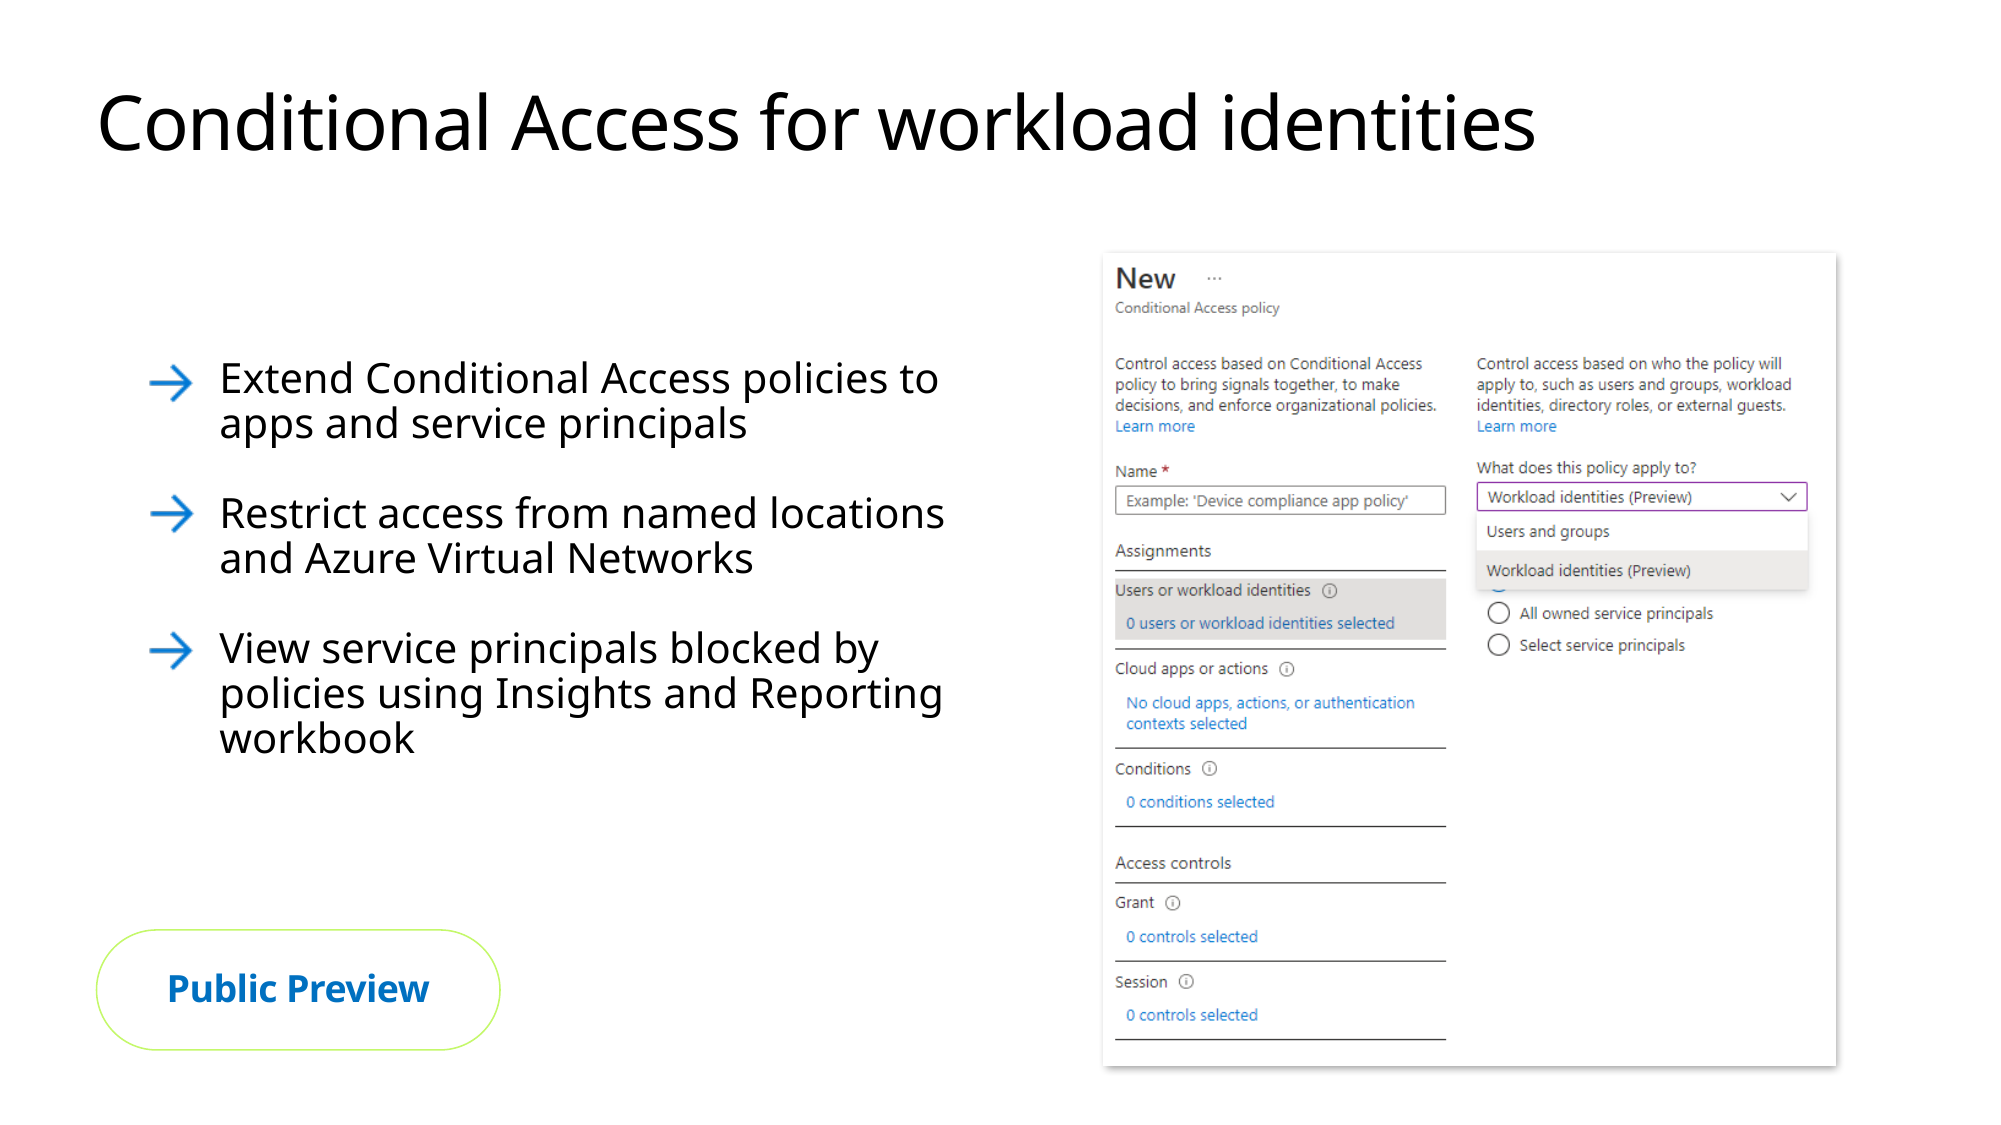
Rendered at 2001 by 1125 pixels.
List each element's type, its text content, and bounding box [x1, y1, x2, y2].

picture [137, 348, 204, 415]
text_box Public Preview [95, 929, 501, 1051]
picture [1103, 252, 1836, 1066]
text_box Extend Conditional Access policies to apps and service principals Restrict access from named locations and Azure Virtual Networks View service principals blocked by policies using Insights and Reporting workbook [219, 357, 1000, 898]
picture [137, 616, 204, 683]
picture [138, 479, 205, 546]
title Conditional Access for workload identities [96, 75, 1904, 166]
